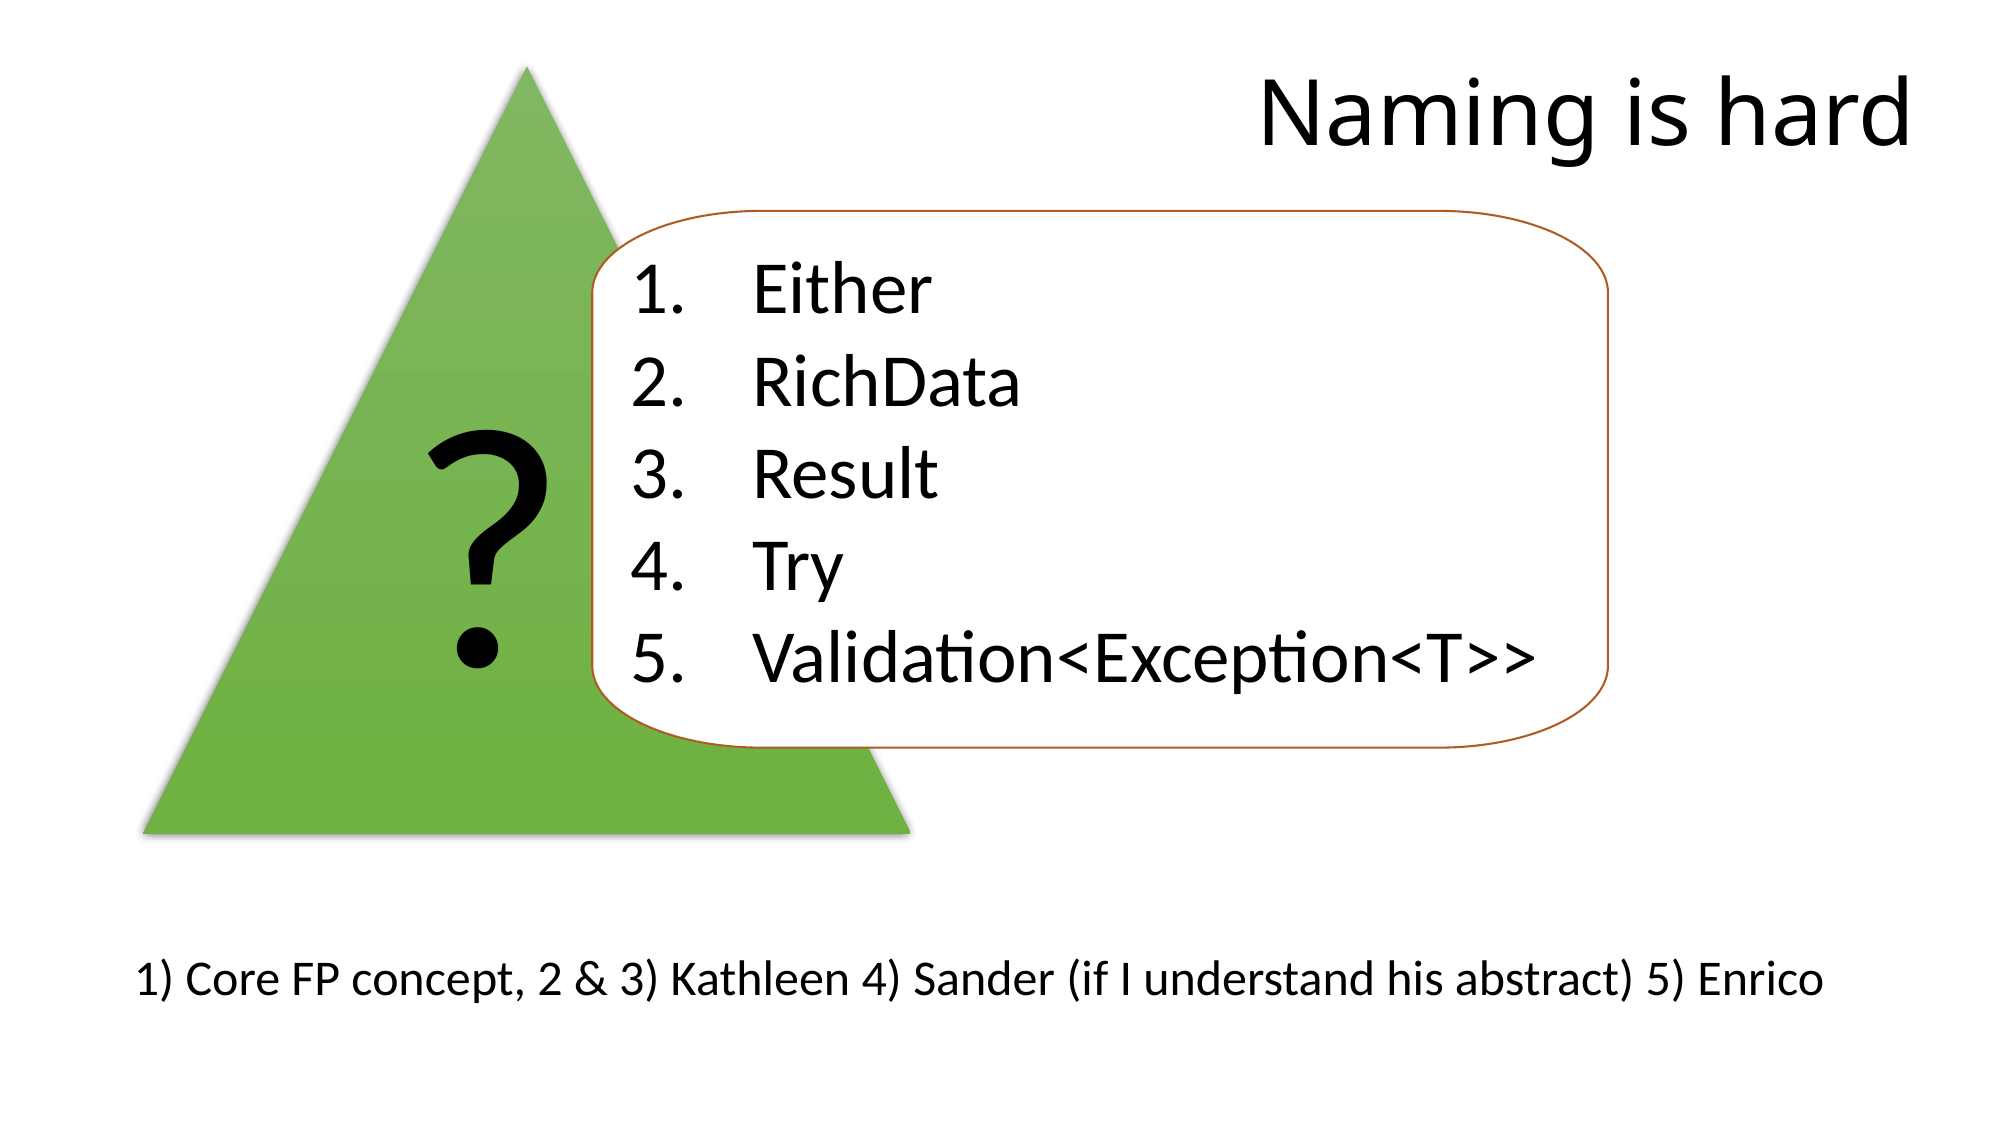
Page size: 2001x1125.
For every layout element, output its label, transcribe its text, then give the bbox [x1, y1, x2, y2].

text_box ? [392, 313, 583, 744]
text_box [143, 181, 911, 834]
title Naming is hard [206, 50, 1932, 181]
text_box 1) Core FP concept, 2 & 3) Kathleen 4) Sander (if I understand his abstract) 5) Enrico [119, 937, 1840, 1013]
text_box Either RichData Result Try Validation<Exception<T>> [591, 209, 1609, 749]
